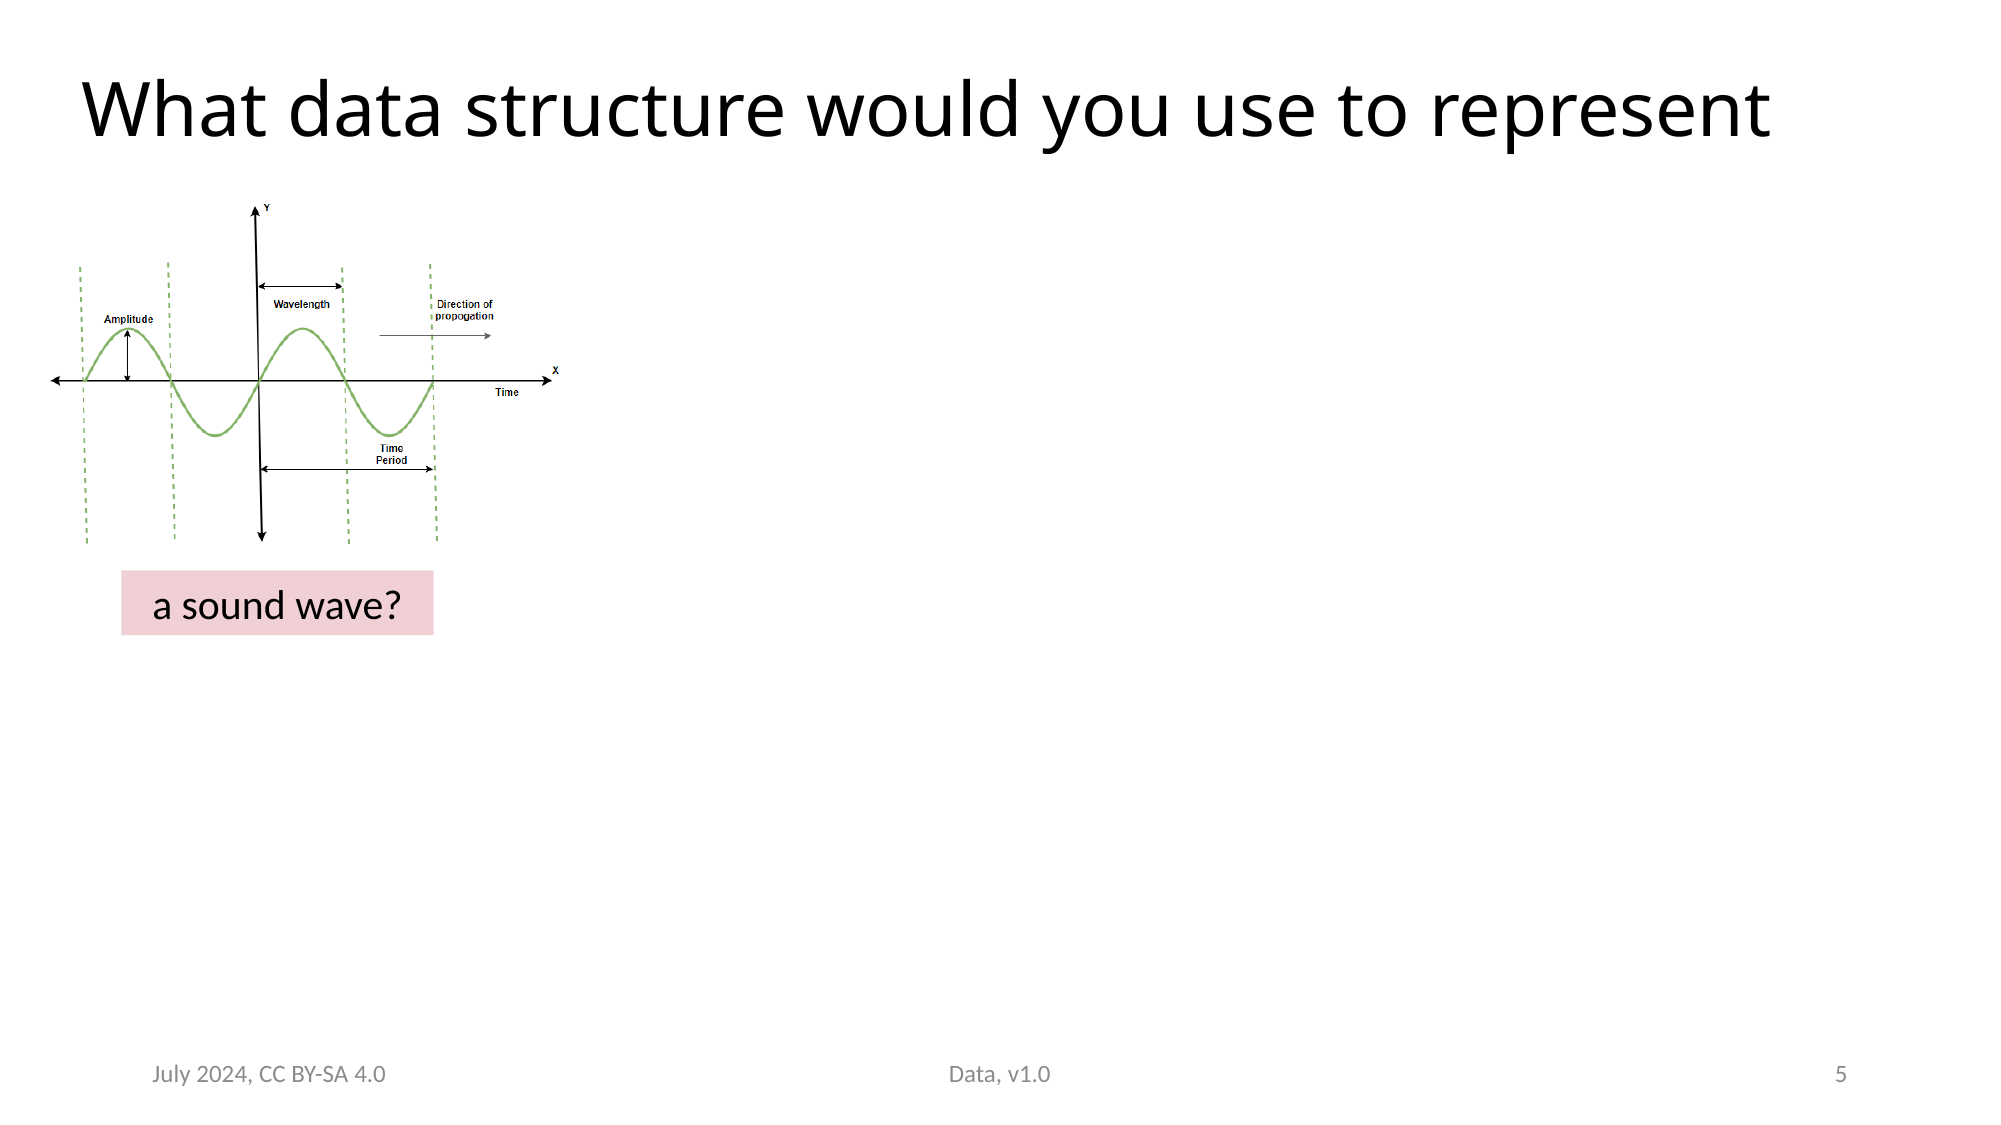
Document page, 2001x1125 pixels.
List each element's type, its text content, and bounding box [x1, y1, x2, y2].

title What data structure would you use to represent [66, 37, 1934, 186]
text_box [43, 184, 608, 636]
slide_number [137, 1042, 588, 1103]
footer Data, v1.0 [662, 1042, 1338, 1103]
slide_number 5 [1412, 1042, 1863, 1103]
